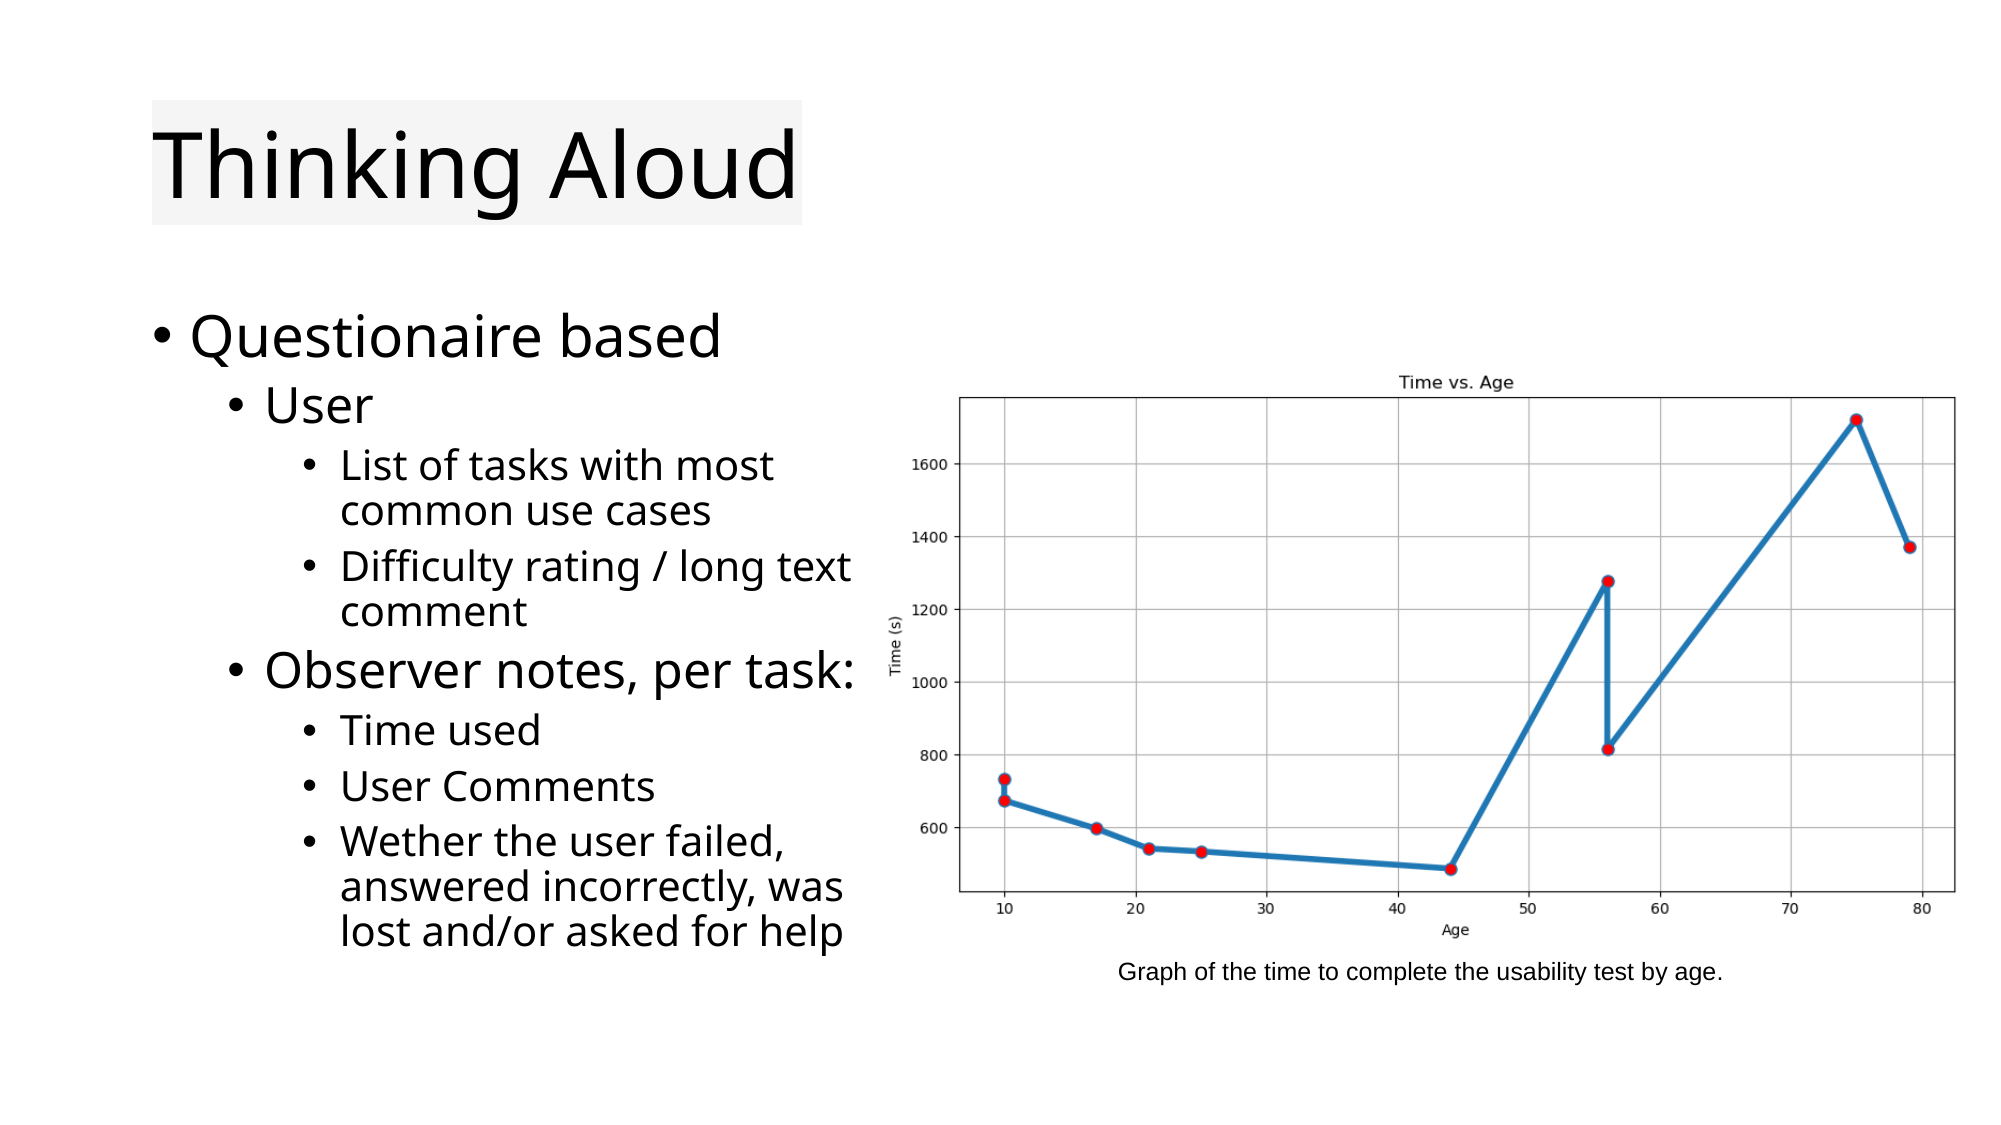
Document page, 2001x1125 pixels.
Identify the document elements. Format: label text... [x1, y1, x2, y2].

list Questionaire based User List of tasks with most common use cases Difficulty rating / long text comment Observer notes, per task: Time used User Comments Wether the user failed, answered incorrectly, was lost and/or asked for help [137, 299, 880, 1014]
title Thinking Aloud [137, 59, 1863, 278]
picture [879, 364, 1964, 949]
text_box Graph of the time to complete the usability test by age. [1093, 949, 1750, 993]
